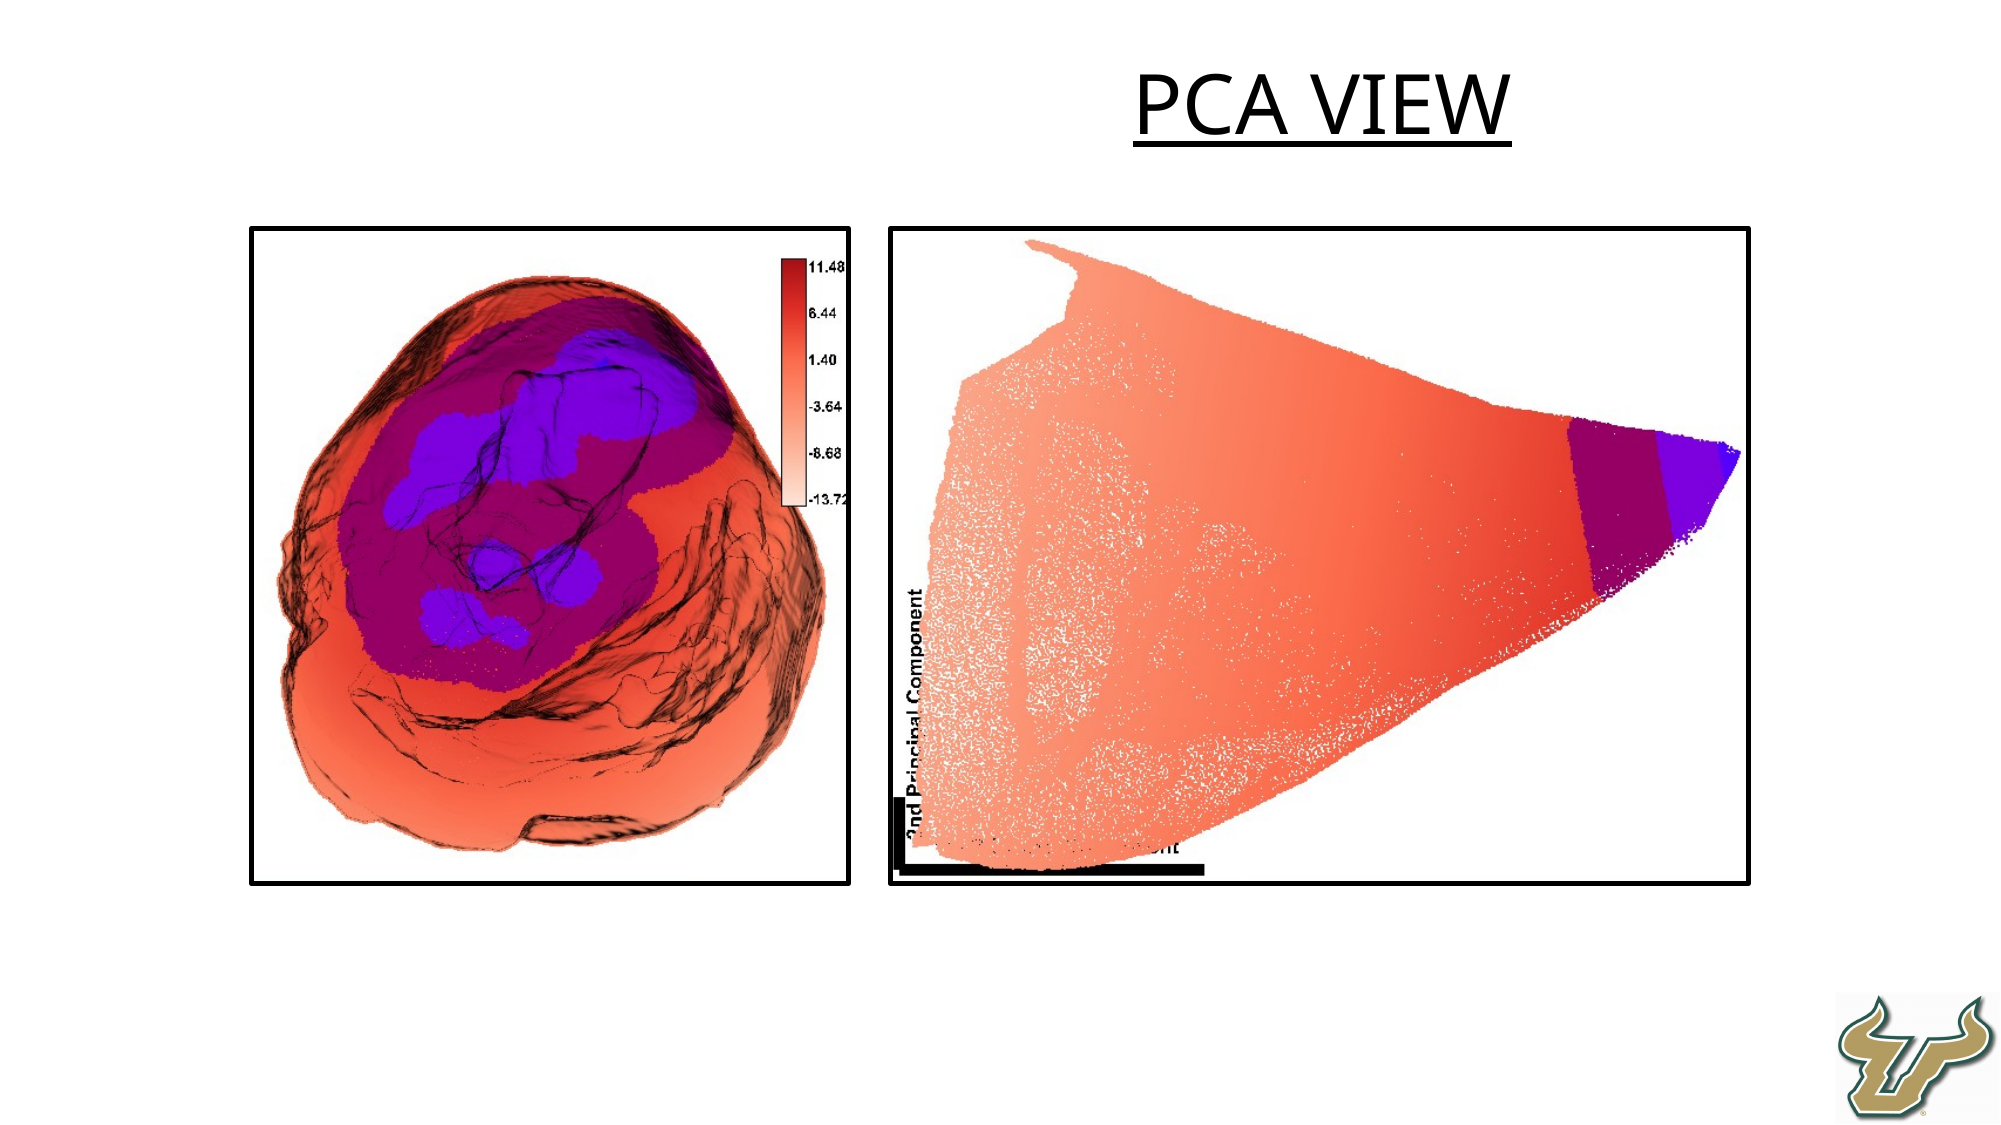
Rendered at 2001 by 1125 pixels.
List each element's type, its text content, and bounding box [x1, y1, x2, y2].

list PCA View [472, 43, 1528, 172]
picture [1835, 992, 2000, 1124]
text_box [251, 228, 1749, 884]
